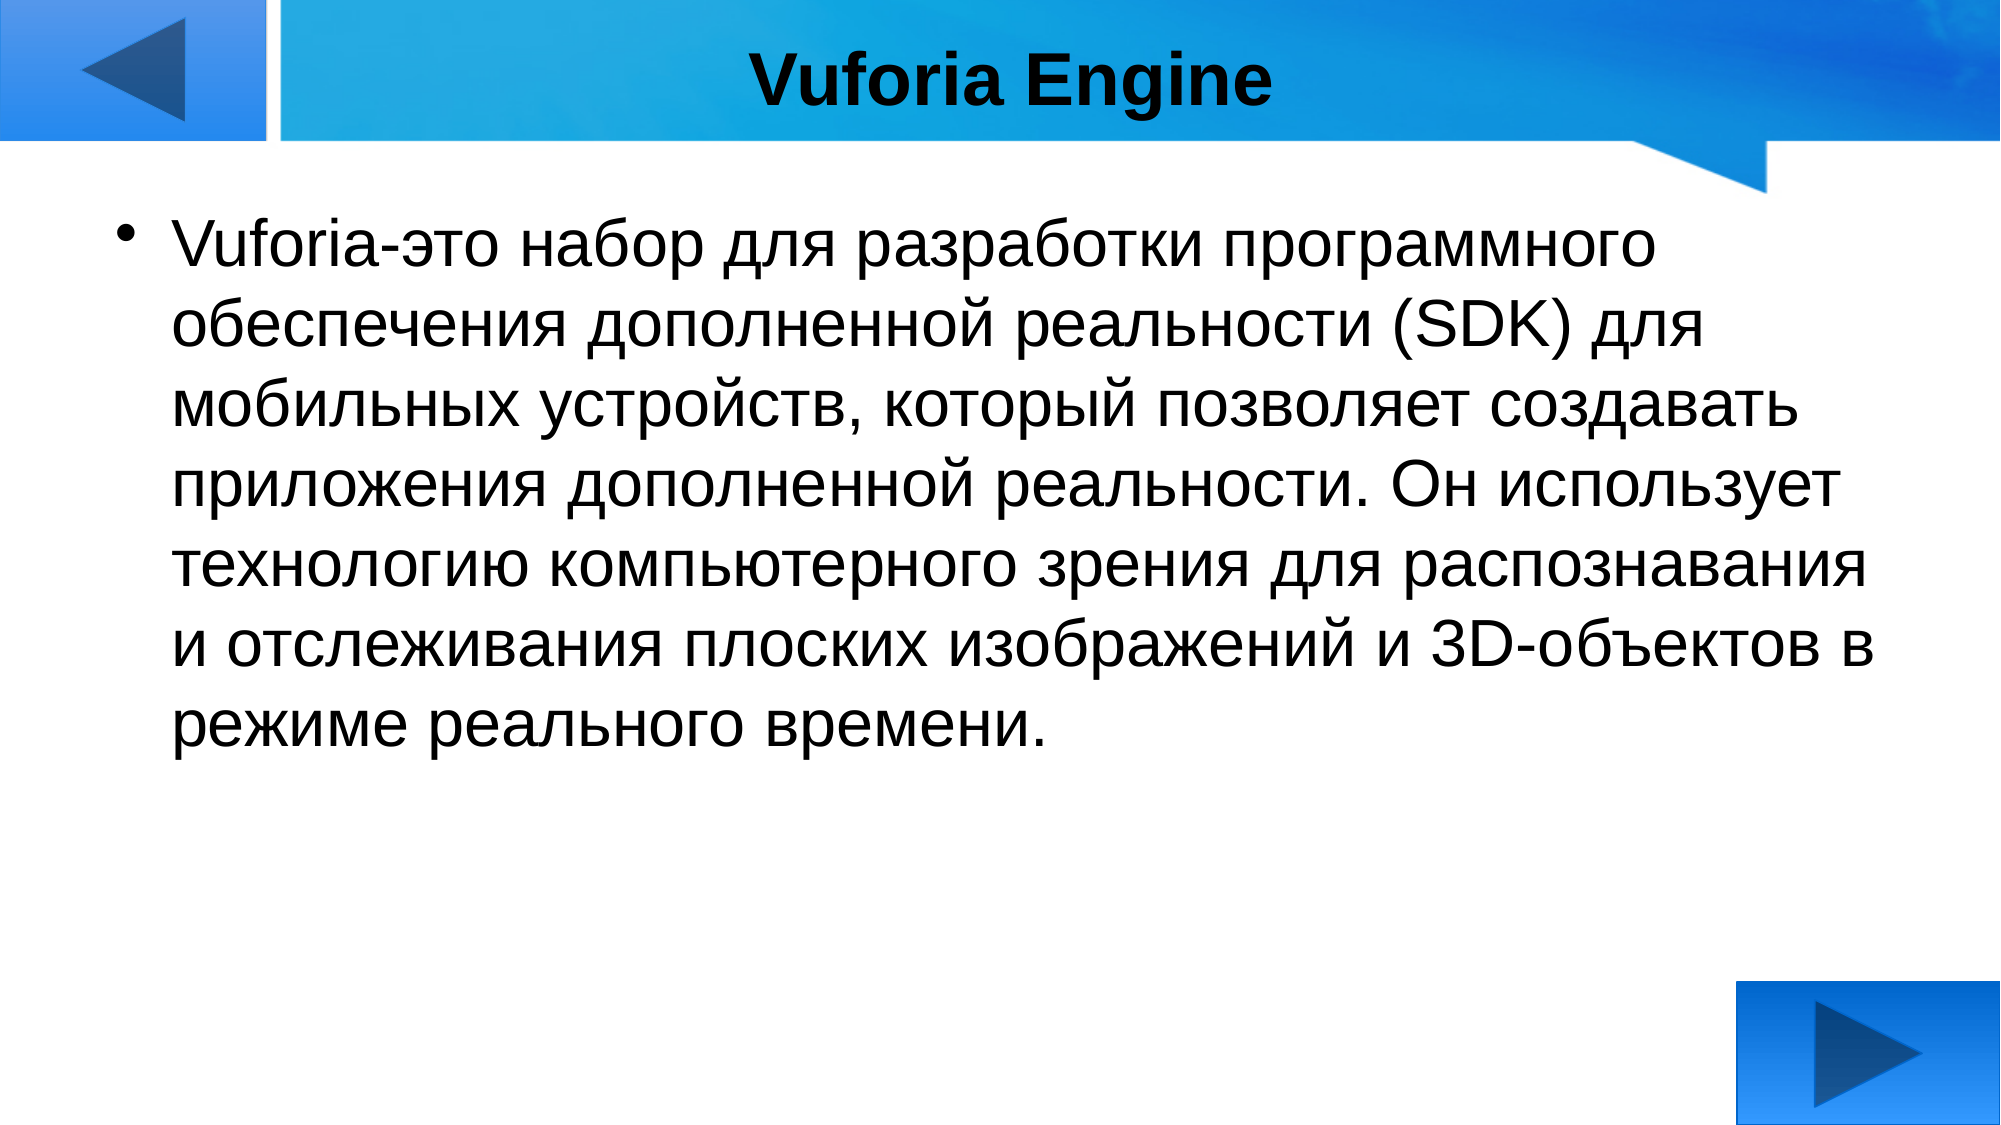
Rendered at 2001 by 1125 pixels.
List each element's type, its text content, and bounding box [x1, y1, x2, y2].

title Vuforia Engine [709, 27, 1290, 124]
text_box [1737, 981, 2000, 1125]
text_box [0, 0, 266, 141]
picture [0, 0, 2000, 1125]
list Vuforia-это набор для разработки программного обеспечения дополненной реальности (SDK) для мобильных устройств, который позволяет создавать приложения дополненной реальности. Он использует технологию компьютерного зрения для распознавания и отслеживания плоских изображений и 3D-объектов в режиме реального времени. [99, 192, 1901, 1006]
